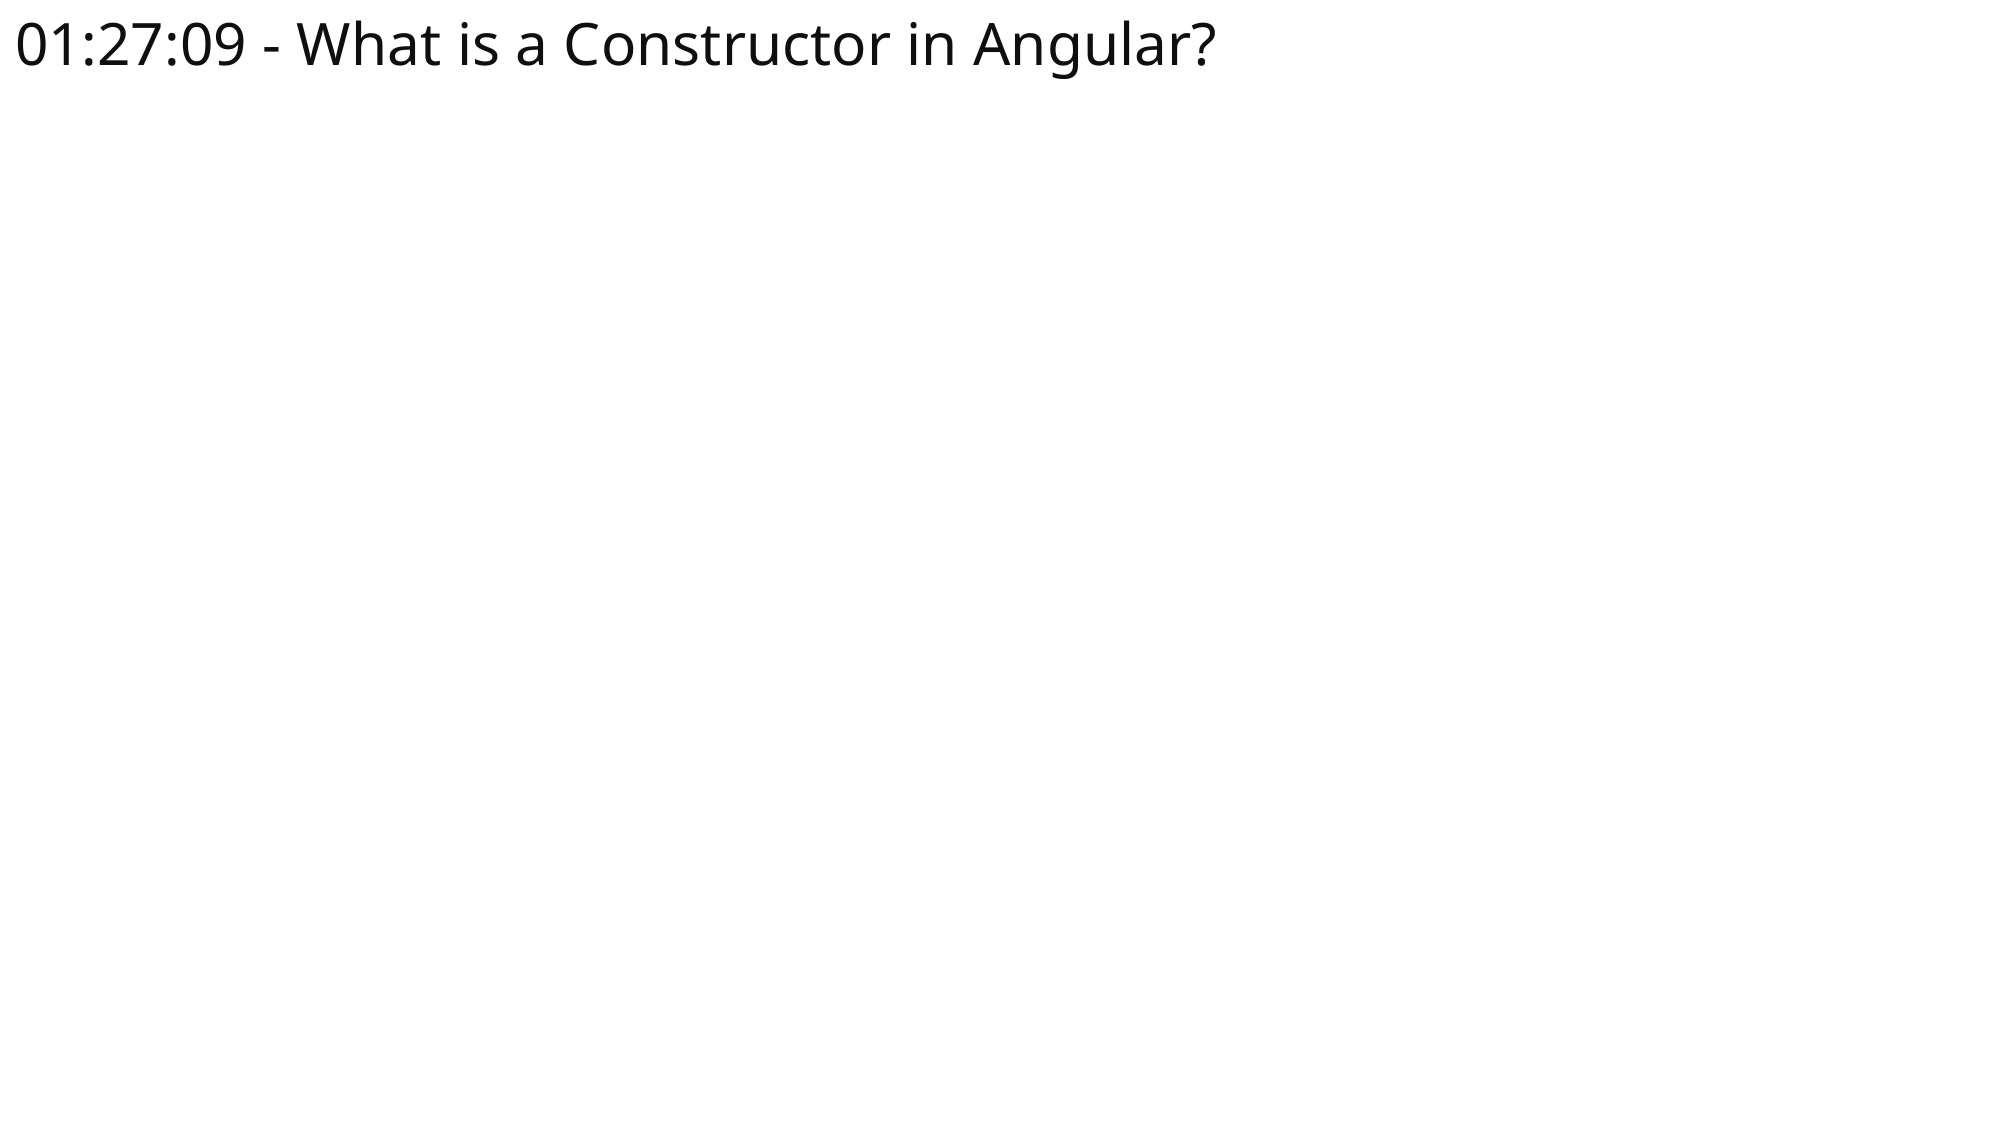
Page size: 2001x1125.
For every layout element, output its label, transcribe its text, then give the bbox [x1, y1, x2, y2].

title 01:27:09 - What is a Constructor in Angular? [0, 0, 2000, 88]
